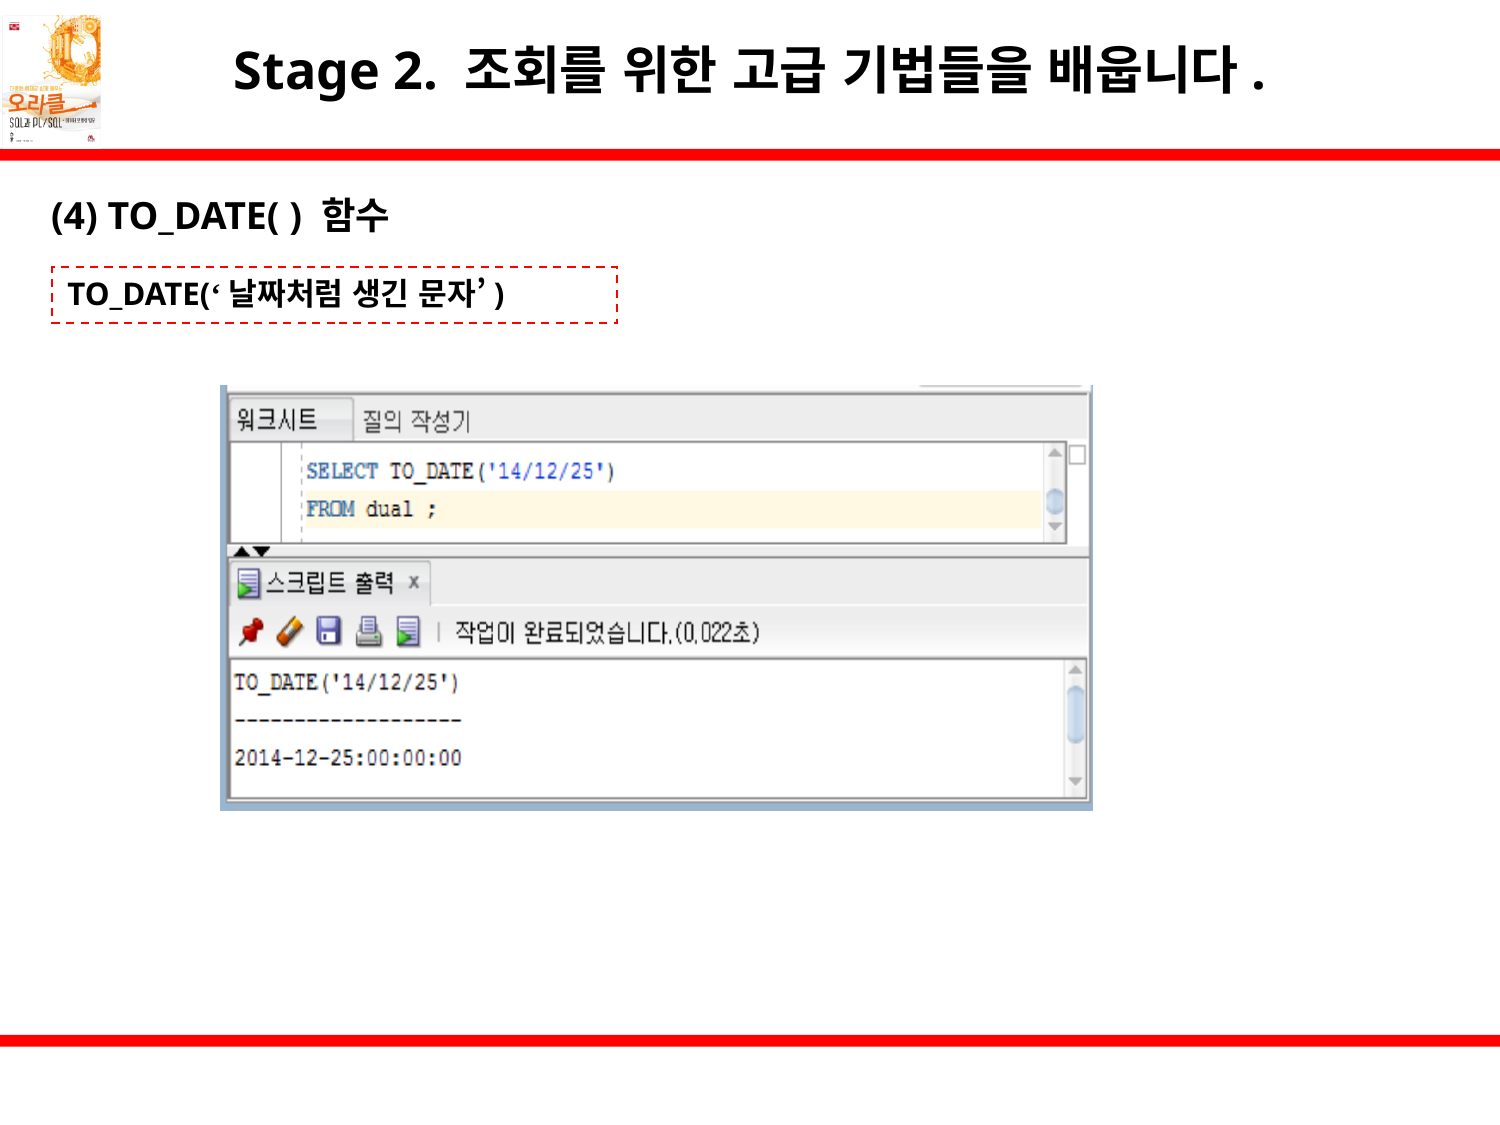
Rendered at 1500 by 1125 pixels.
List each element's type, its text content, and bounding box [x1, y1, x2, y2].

picture [220, 385, 1093, 811]
text_box (4) TO_DATE( ) 함수 [36, 184, 406, 245]
text_box [1388, 147, 1500, 163]
text_box [0, 147, 112, 163]
picture [1, 14, 101, 150]
text_box TO_DATE(‘날짜처럼 생긴 문자’) [52, 267, 618, 324]
text_box [0, 1033, 1500, 1049]
title Stage 2. 조회를 위한 고급 기법들을 배웁니다. [112, 0, 1388, 190]
